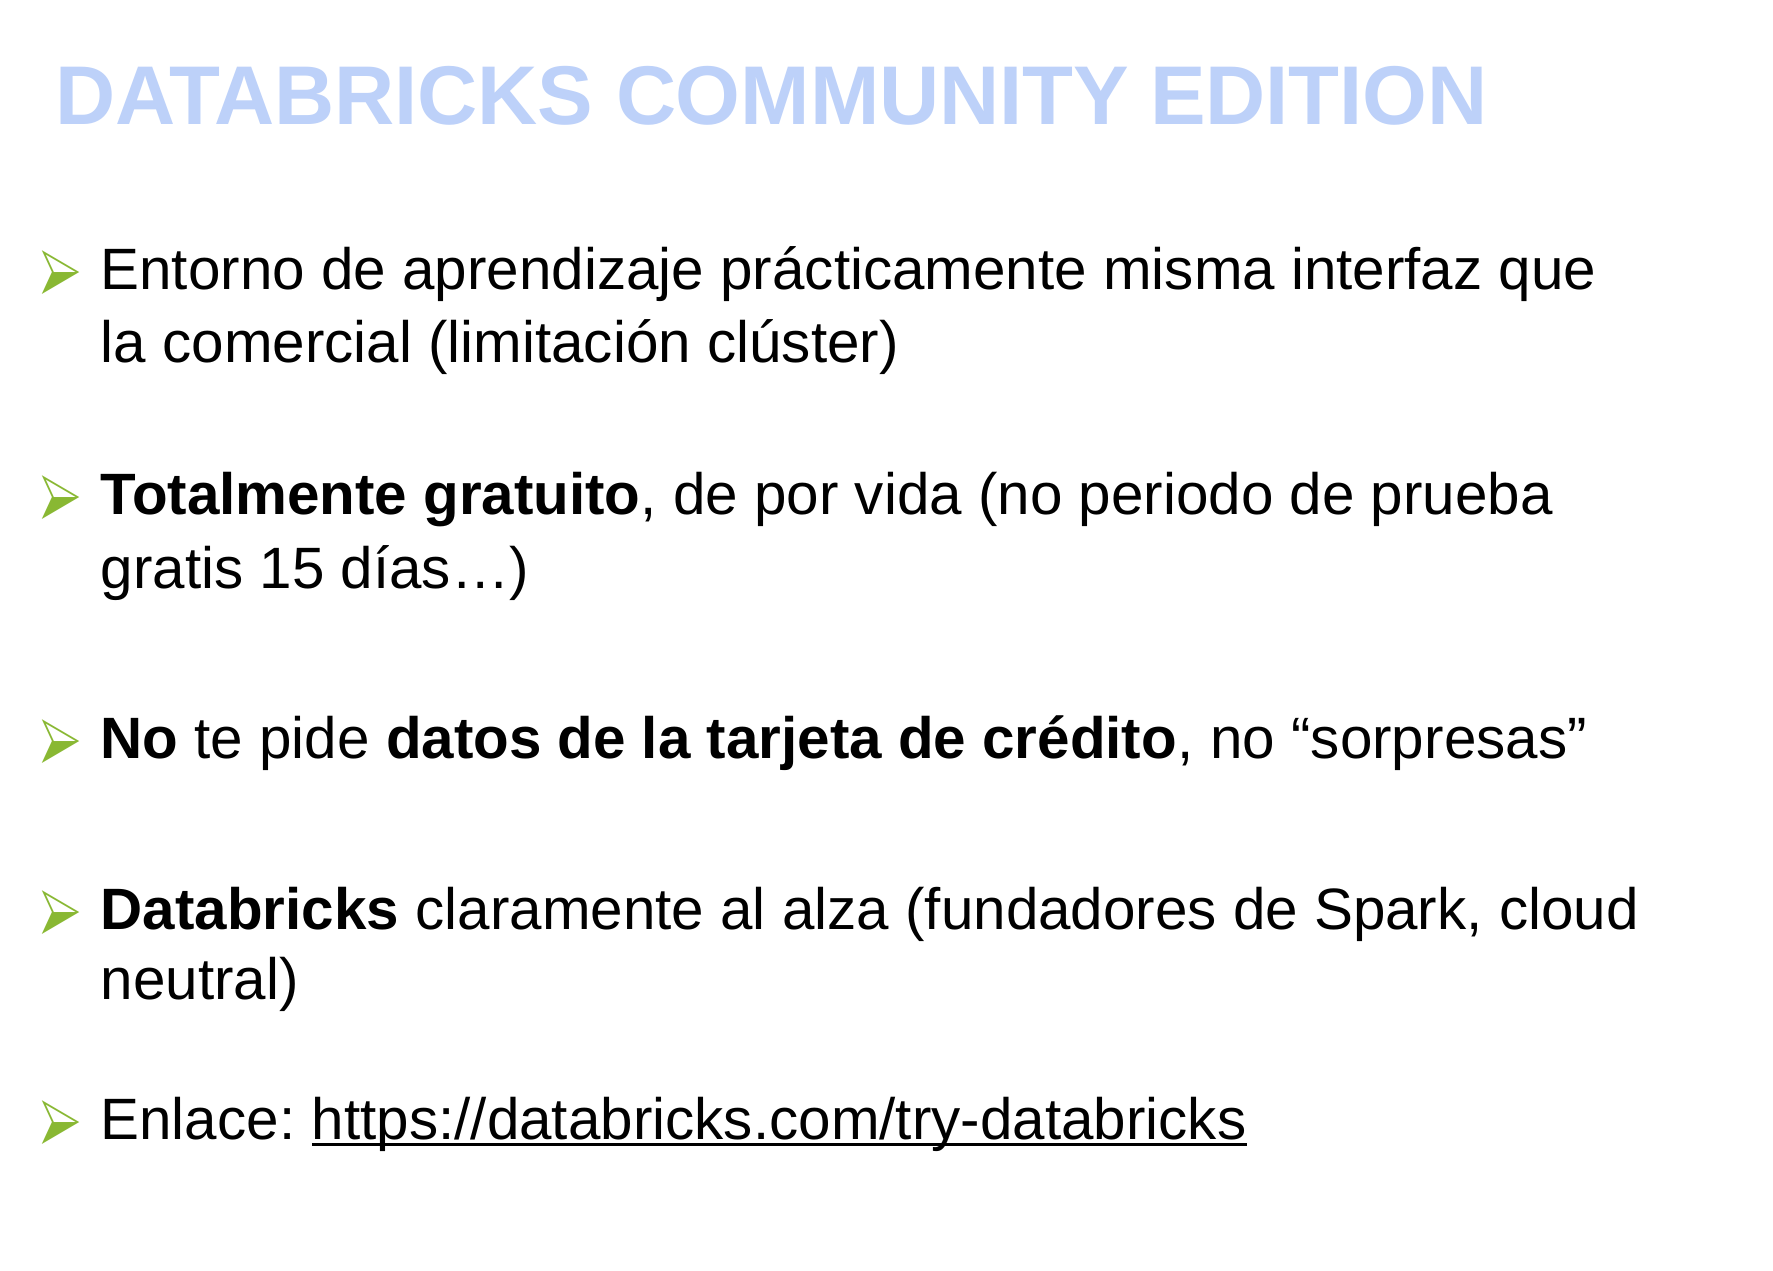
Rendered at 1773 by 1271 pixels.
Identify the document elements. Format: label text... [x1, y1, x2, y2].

text_box Entorno de aprendizaje prácticamente misma interfaz que la comercial (limitación clúster) Totalmente gratuito, de por vida (no periodo de prueba gratis 15 días…) No te pide datos de la tarjeta de crédito, no “sorpresas” Databricks claramente al alza (fundadores de Spark, cloud neutral) Enlace: https://databricks.com/try-databricks [36, 225, 1773, 1222]
text_box DATABRICKS COMMUNITY EDITION [24, 34, 1520, 149]
